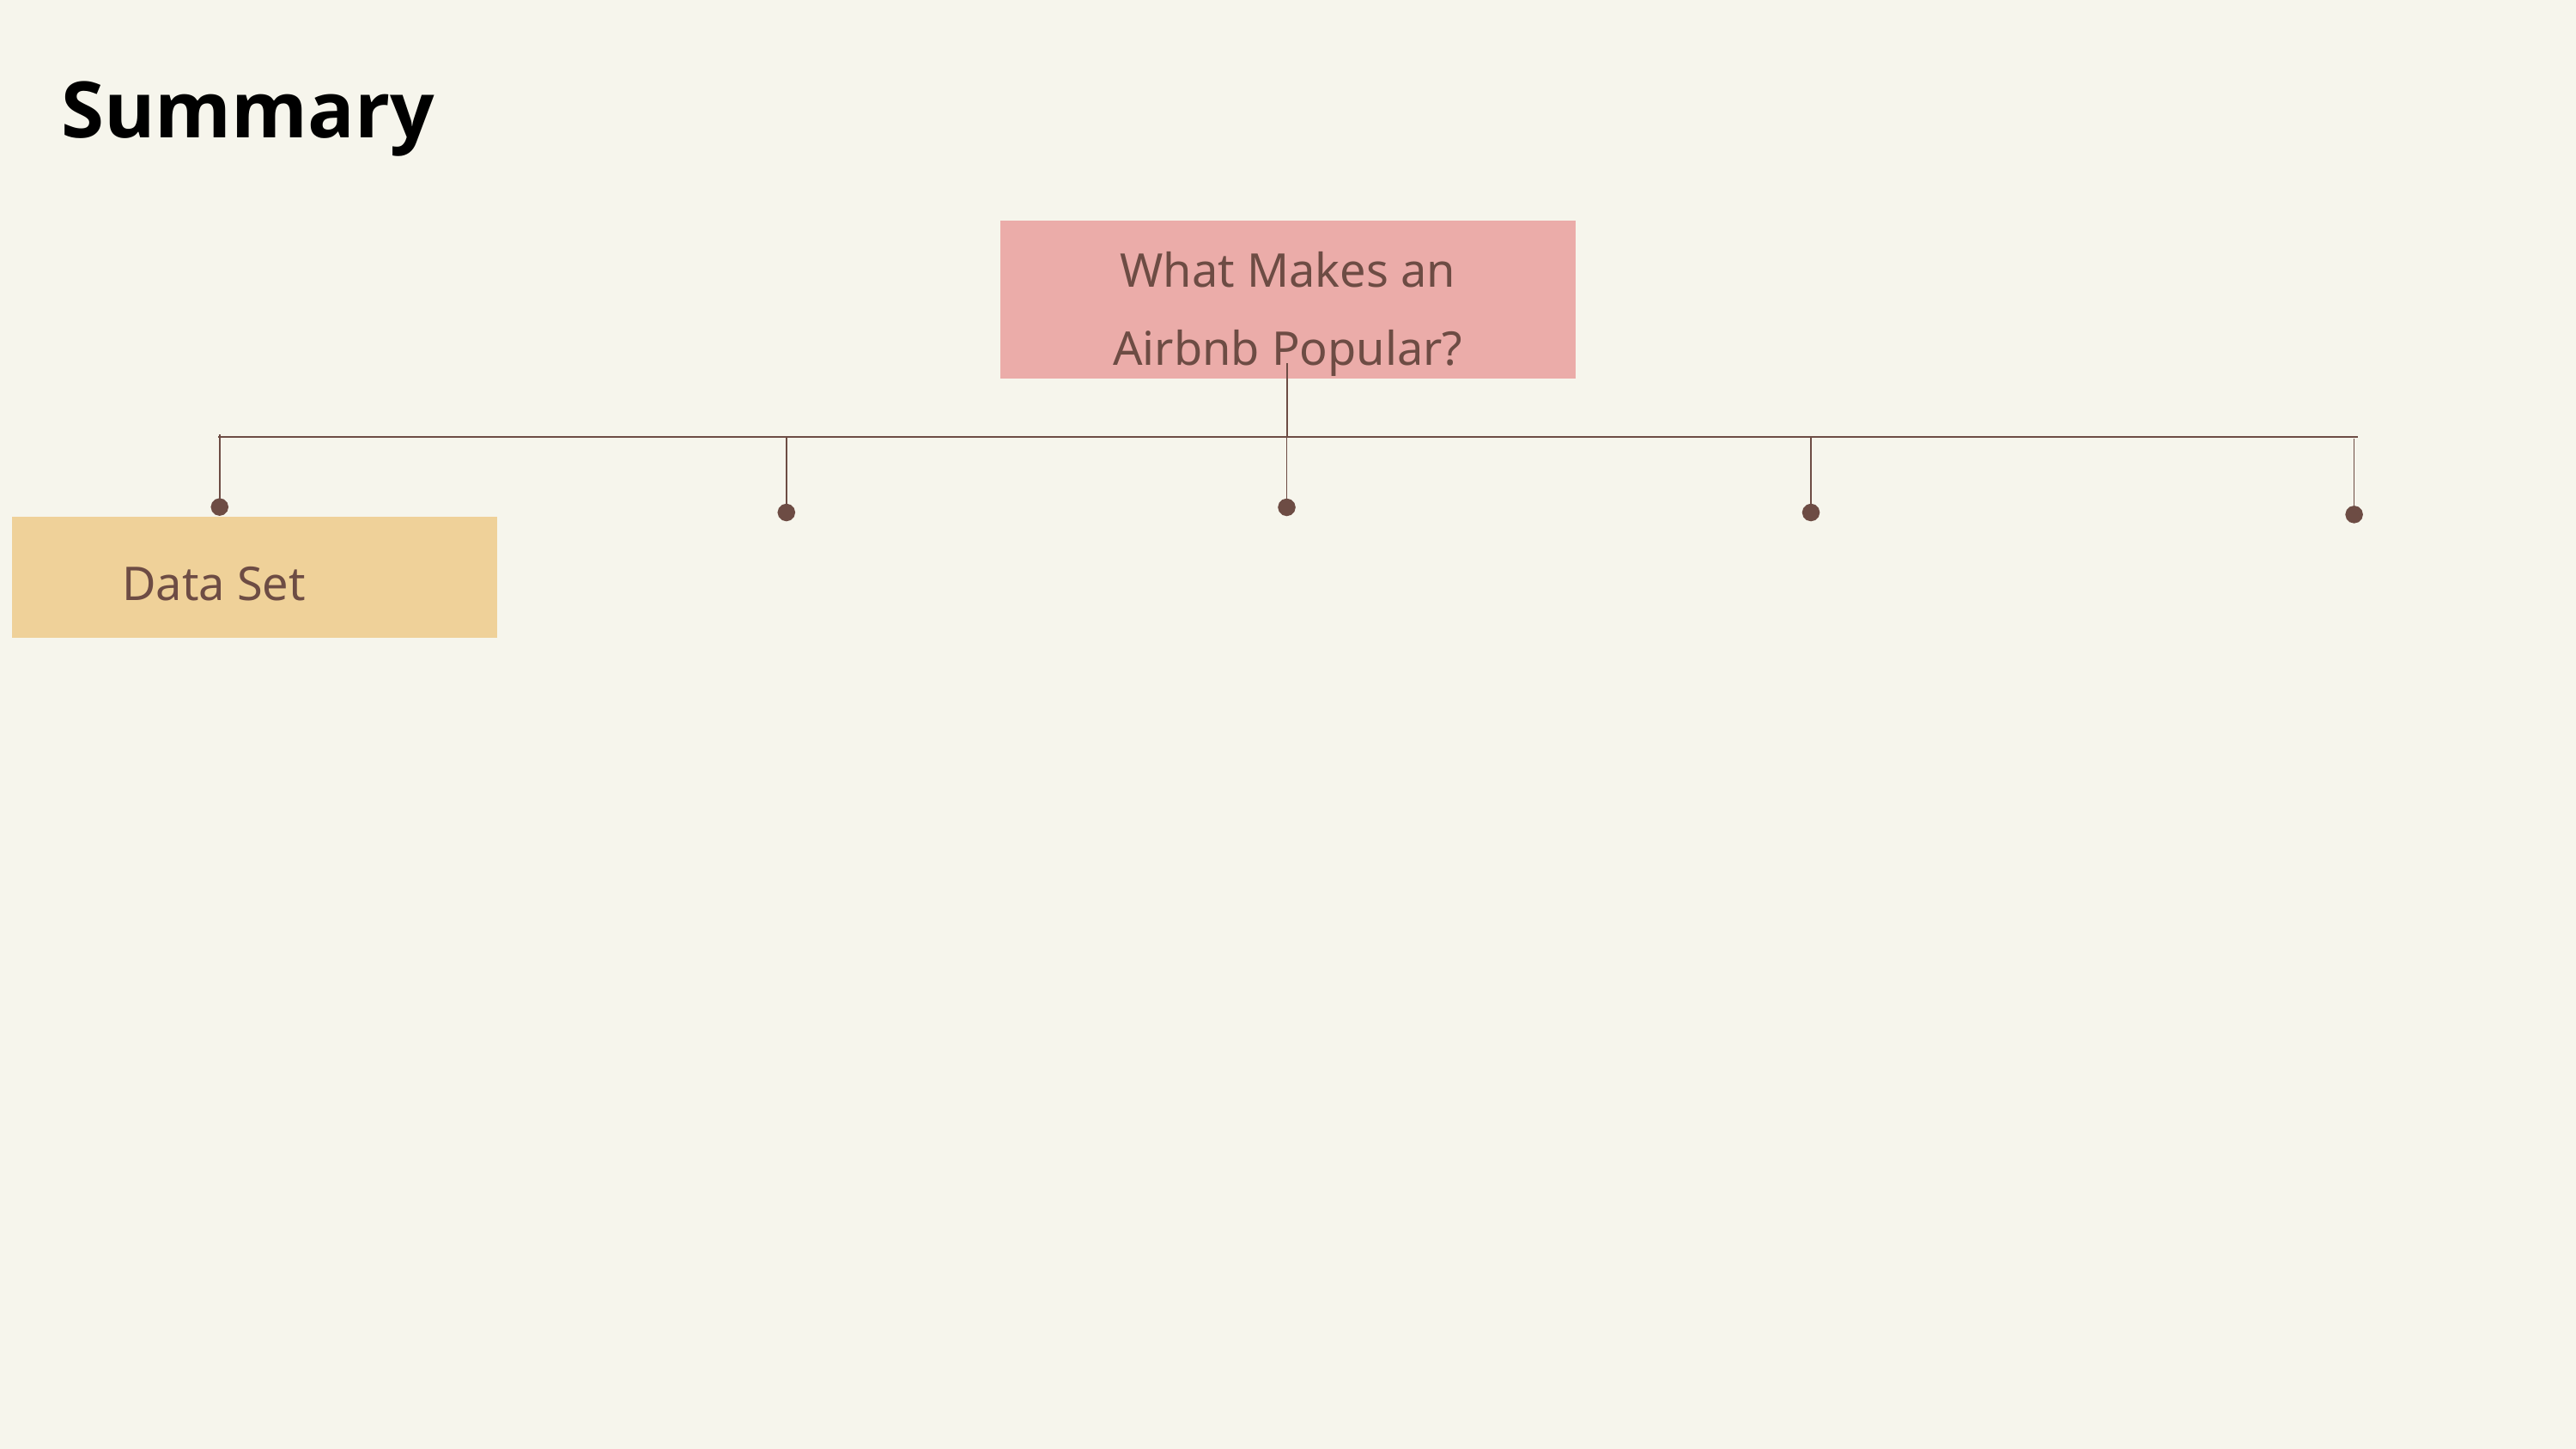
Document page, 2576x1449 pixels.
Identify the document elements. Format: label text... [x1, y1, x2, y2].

text_box Data Set [0, 531, 440, 682]
text_box [999, 220, 1283, 379]
text_box [11, 517, 497, 638]
text_box Summary [61, 41, 1790, 154]
text_box What Makes an Airbnb Popular? [1057, 218, 1519, 375]
text_box [1291, 220, 1577, 379]
